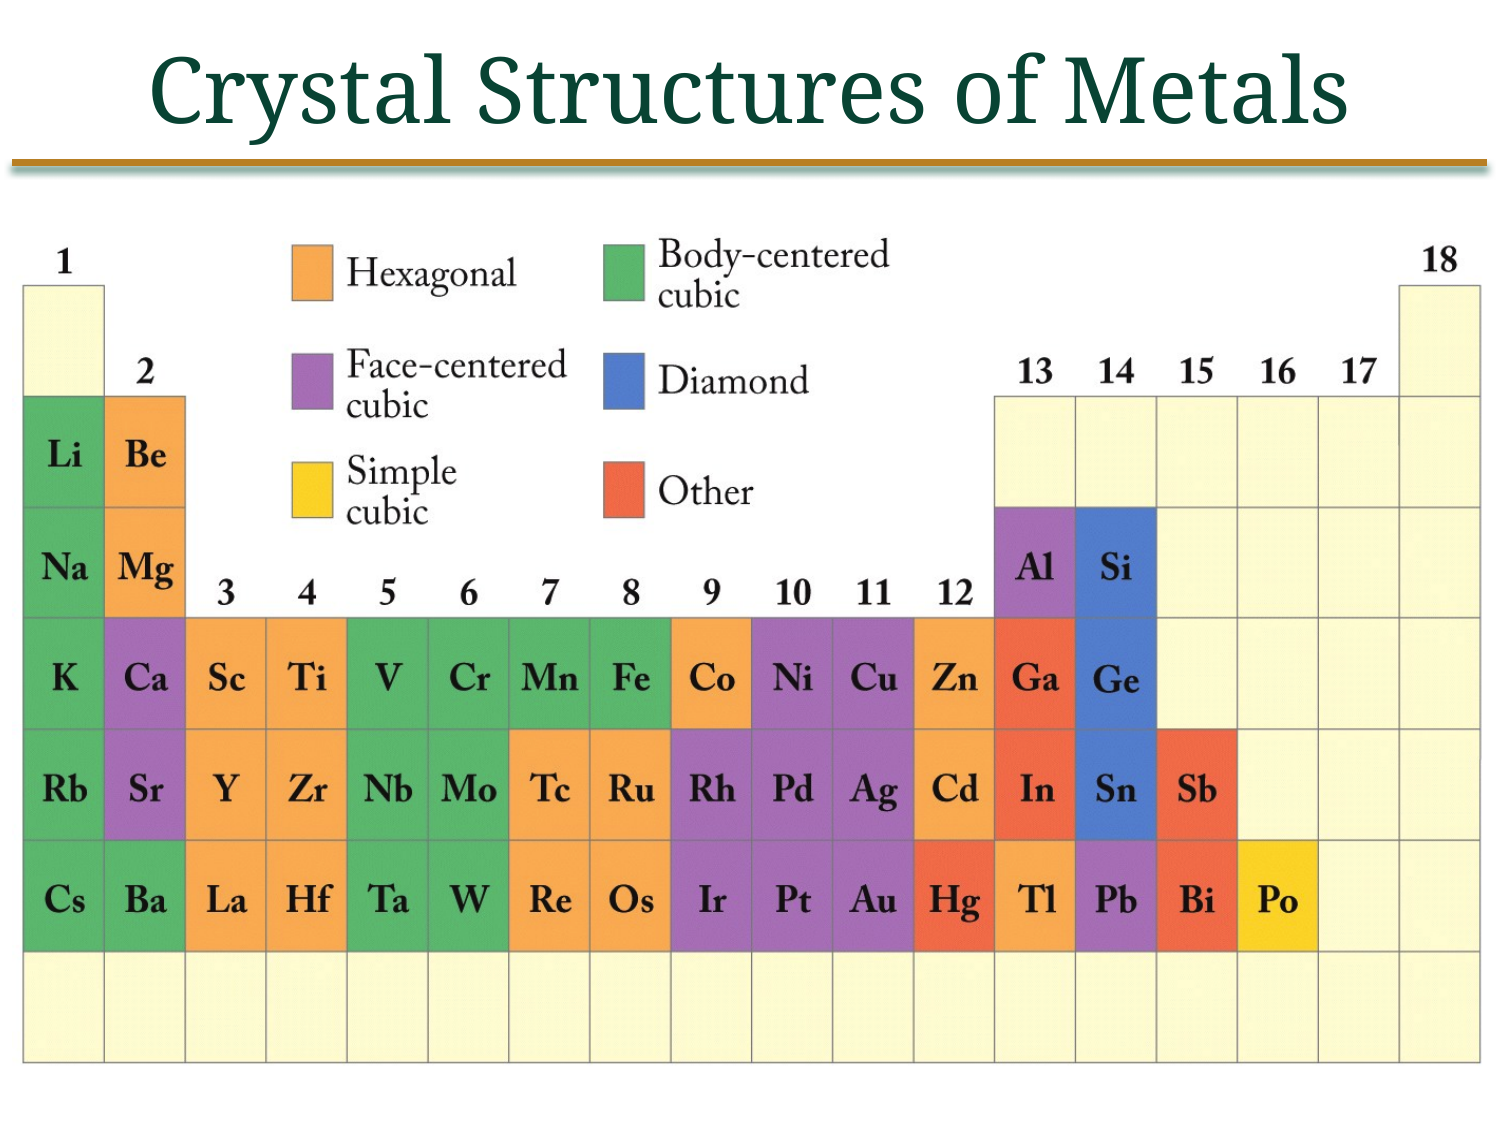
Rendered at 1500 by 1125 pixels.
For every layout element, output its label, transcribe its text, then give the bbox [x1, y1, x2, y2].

picture [12, 224, 1490, 1073]
text_box Crystal Structures of Metals [0, 24, 1500, 175]
